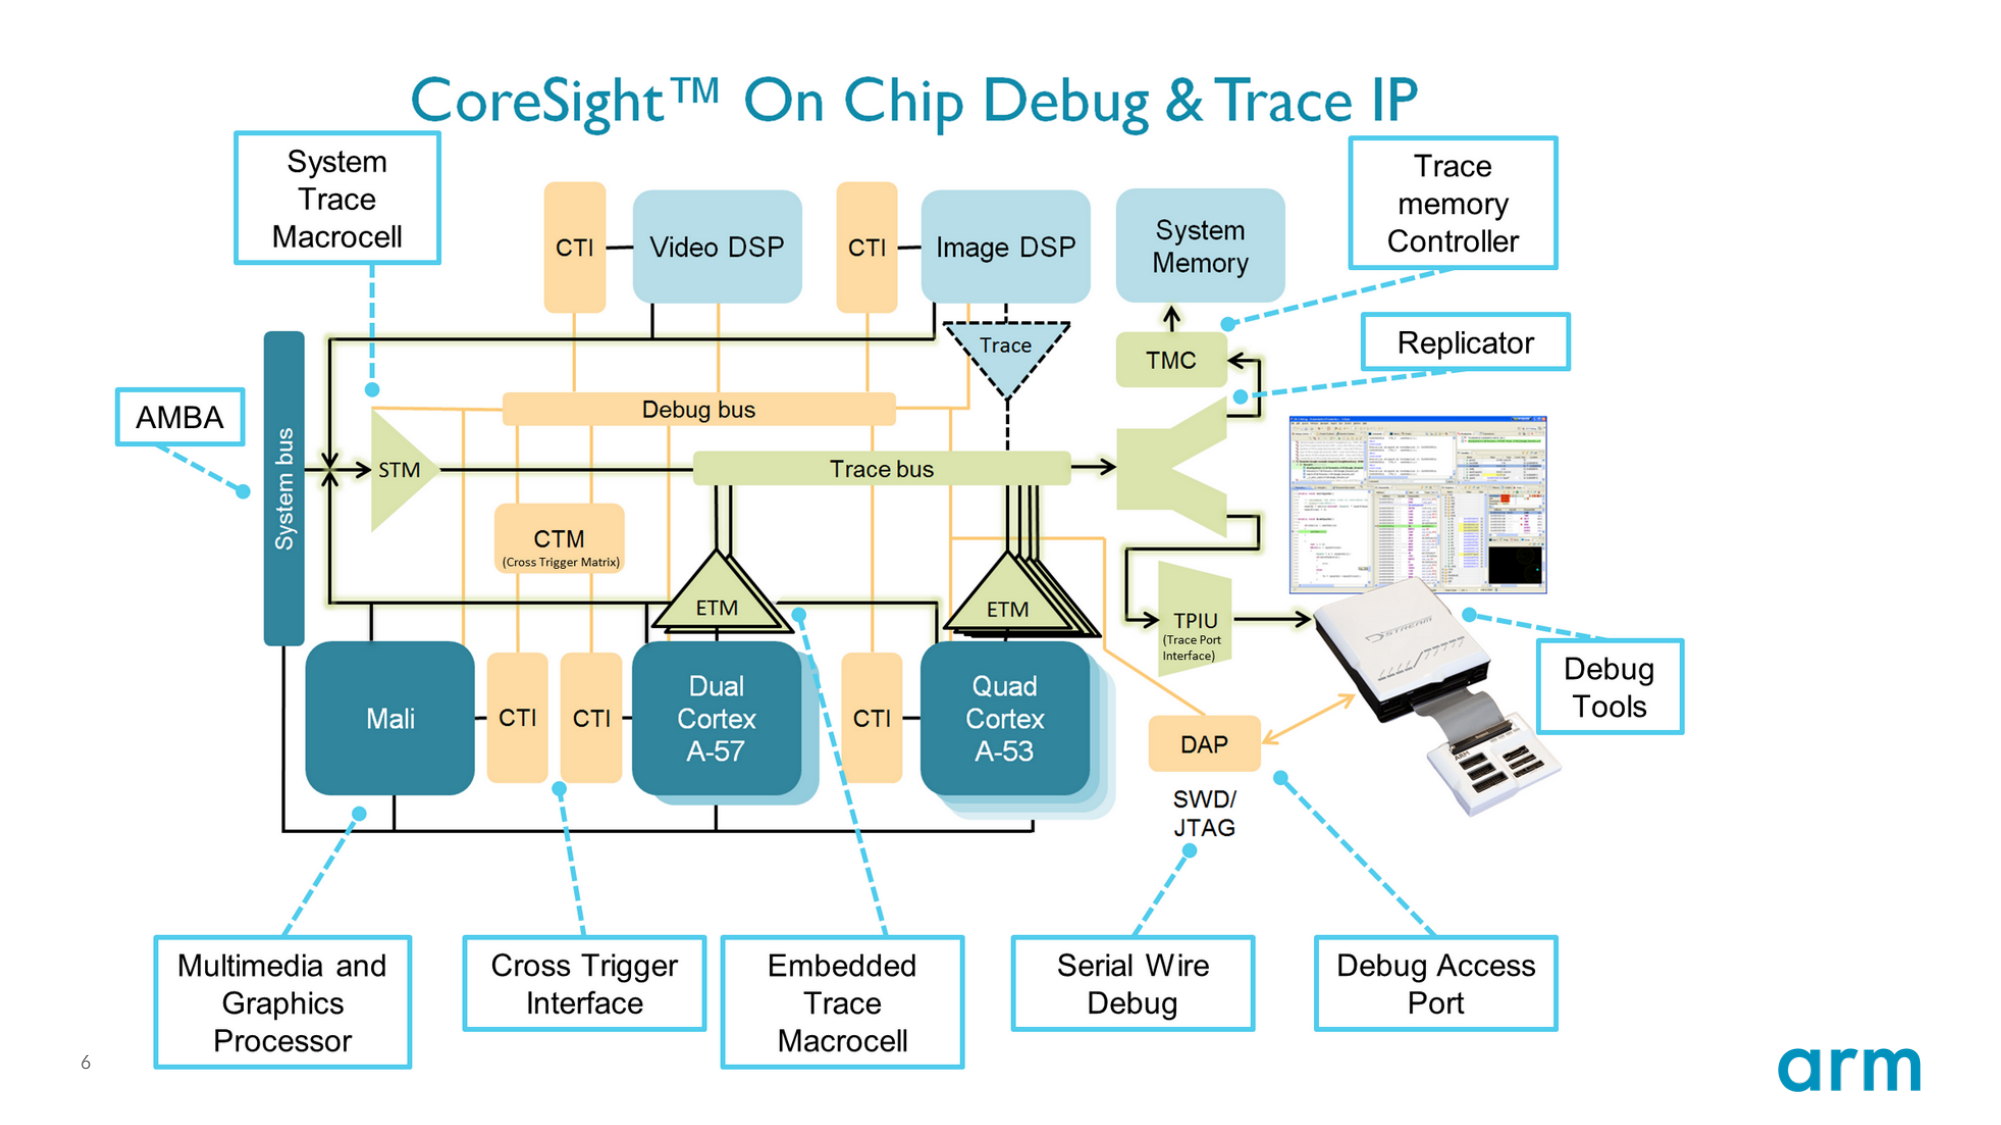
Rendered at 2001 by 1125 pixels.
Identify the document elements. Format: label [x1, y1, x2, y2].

list [100, 67, 1726, 1082]
picture [1777, 1047, 1922, 1093]
